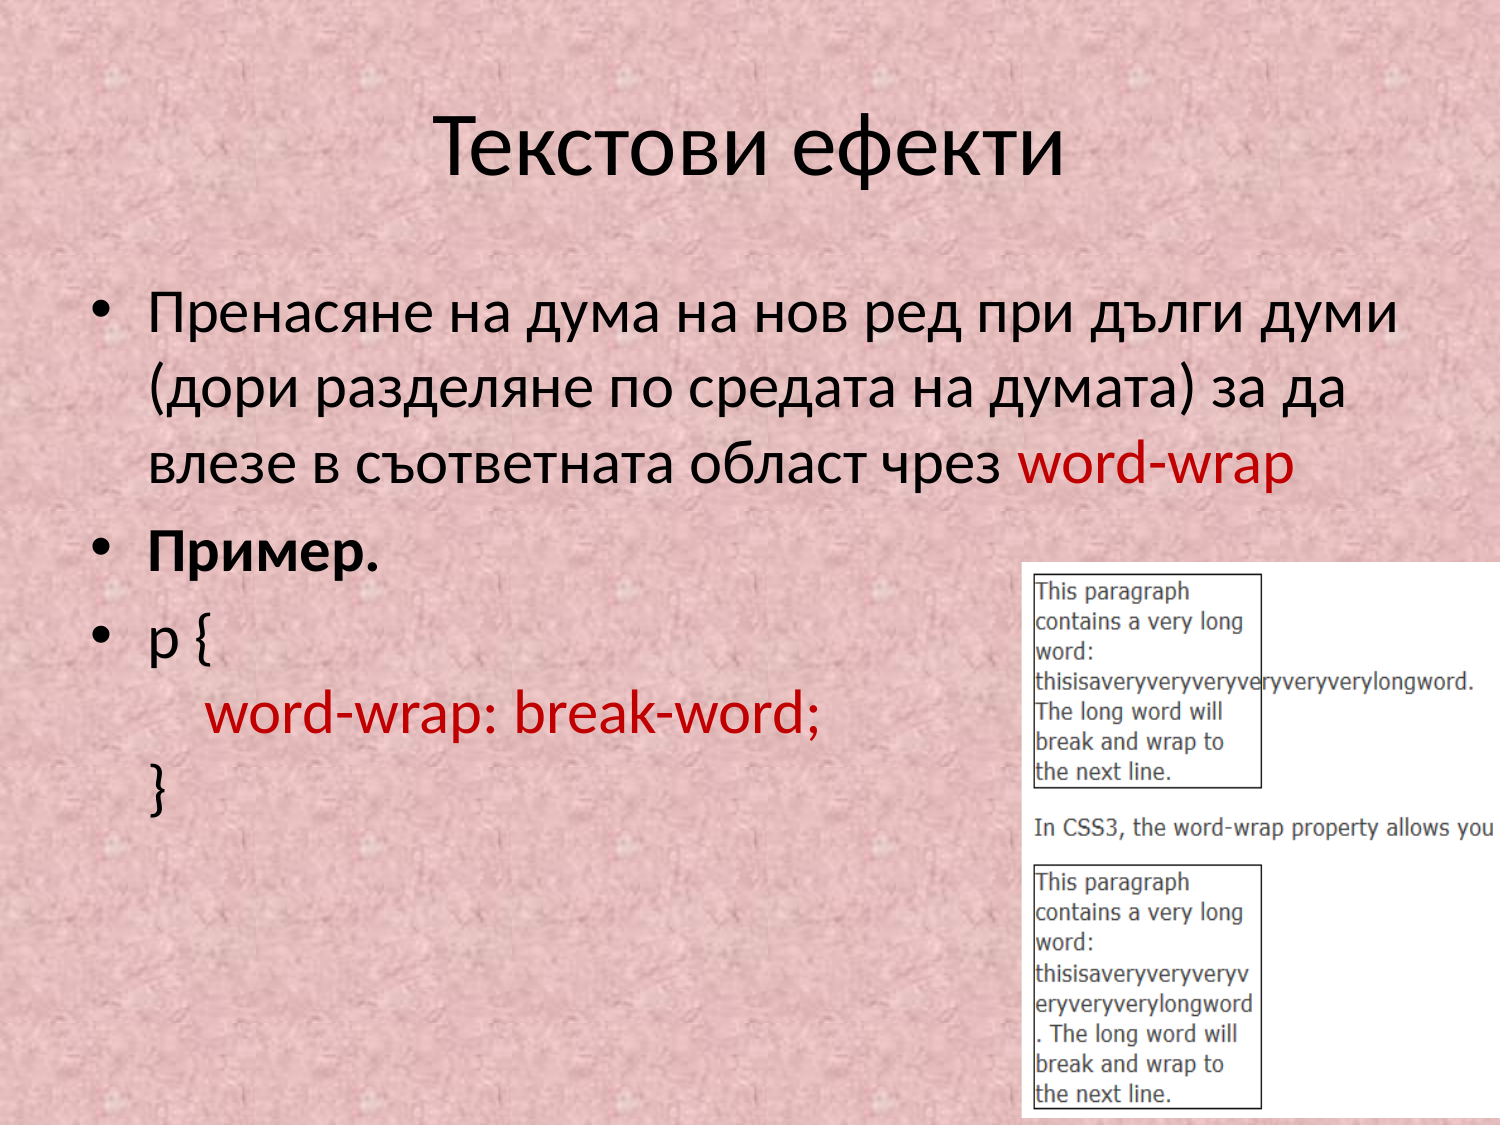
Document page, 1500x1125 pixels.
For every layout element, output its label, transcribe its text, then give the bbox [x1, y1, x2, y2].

title Текстови ефекти [75, 45, 1425, 233]
list Пренасяне на дума на нов ред при дълги думи (дори разделяне по средата на думата) за да влезе в съответната област чрез word-wrap Пример. p { word-wrap: break-word; } [75, 262, 1425, 1005]
picture [0, 0, 1500, 1125]
